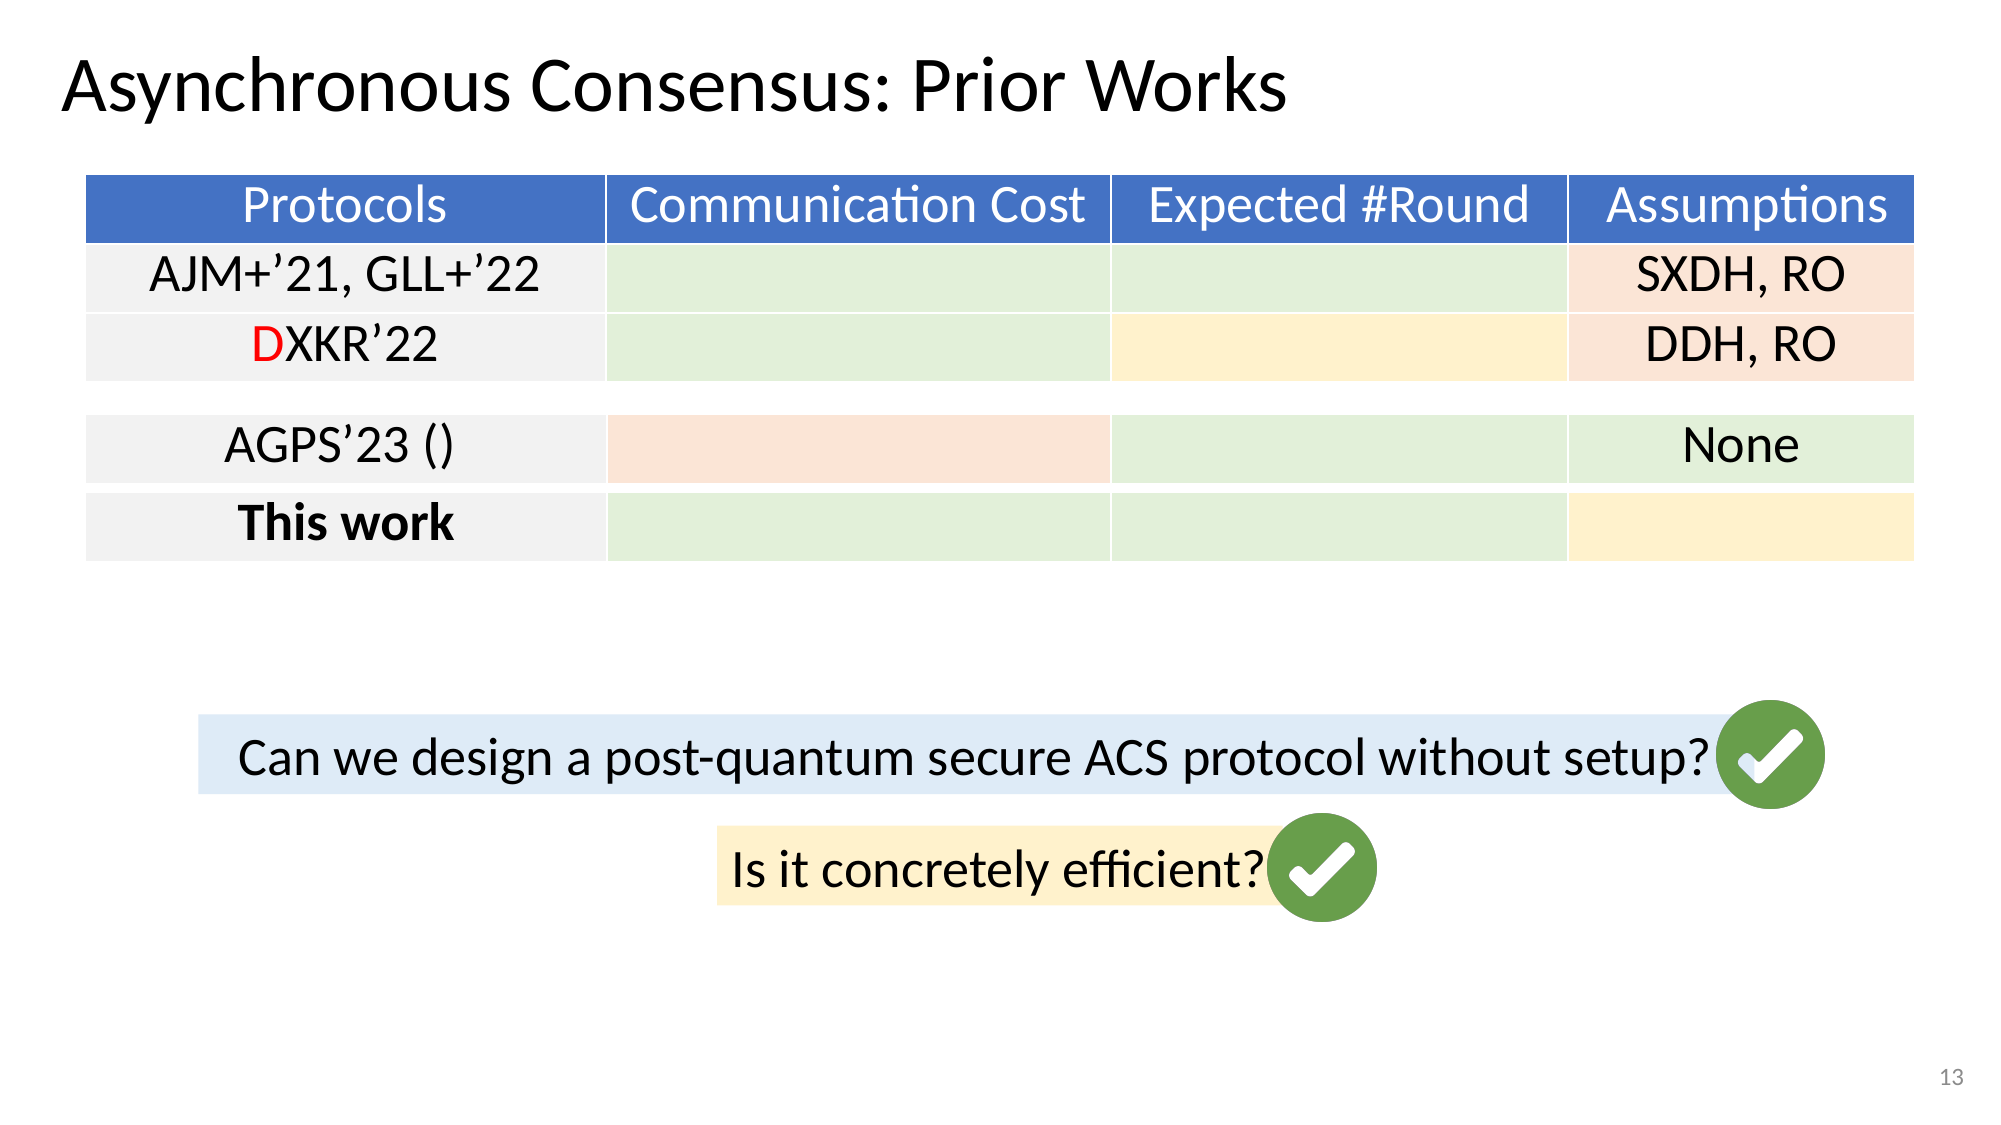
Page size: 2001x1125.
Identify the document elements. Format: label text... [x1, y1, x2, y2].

slide_number 13 [1529, 1045, 1980, 1106]
picture [1716, 700, 1825, 810]
text_box Can we design a post-quantum secure ACS protocol without setup? [198, 714, 1716, 795]
picture [1267, 813, 1377, 922]
text_box Asynchronous Consensus: Prior Works [46, 21, 1980, 150]
text_box Is it concretely efficient? [717, 825, 1267, 906]
